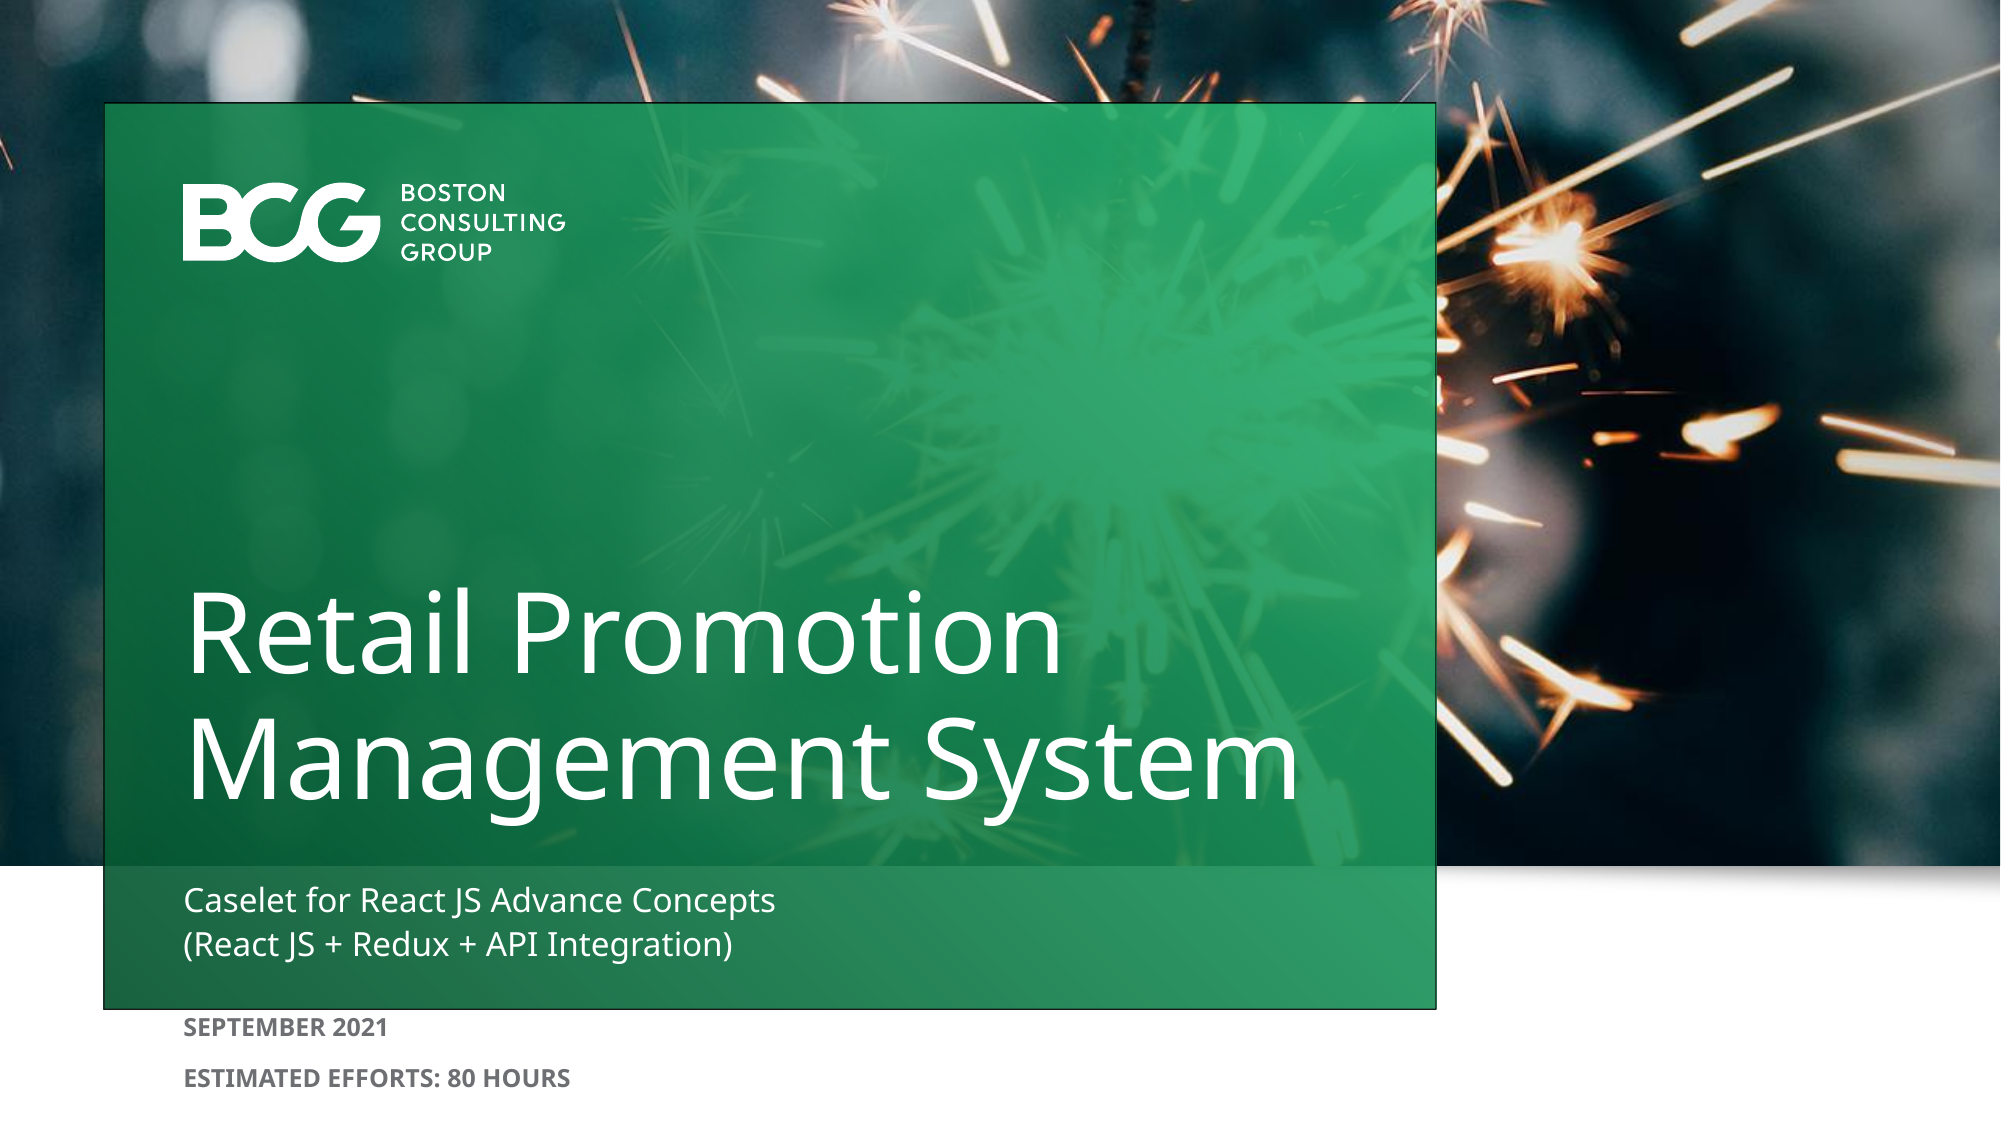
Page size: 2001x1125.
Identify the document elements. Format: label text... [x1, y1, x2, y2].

list SepTember 2021 Estimated Efforts: 80 hours [183, 1000, 1311, 1100]
picture [0, 0, 2001, 934]
title Retail Promotion Management System [183, 309, 1311, 825]
subtitle Caselet for React JS Advance Concepts (React JS + Redux + API Integration) [183, 864, 1311, 973]
